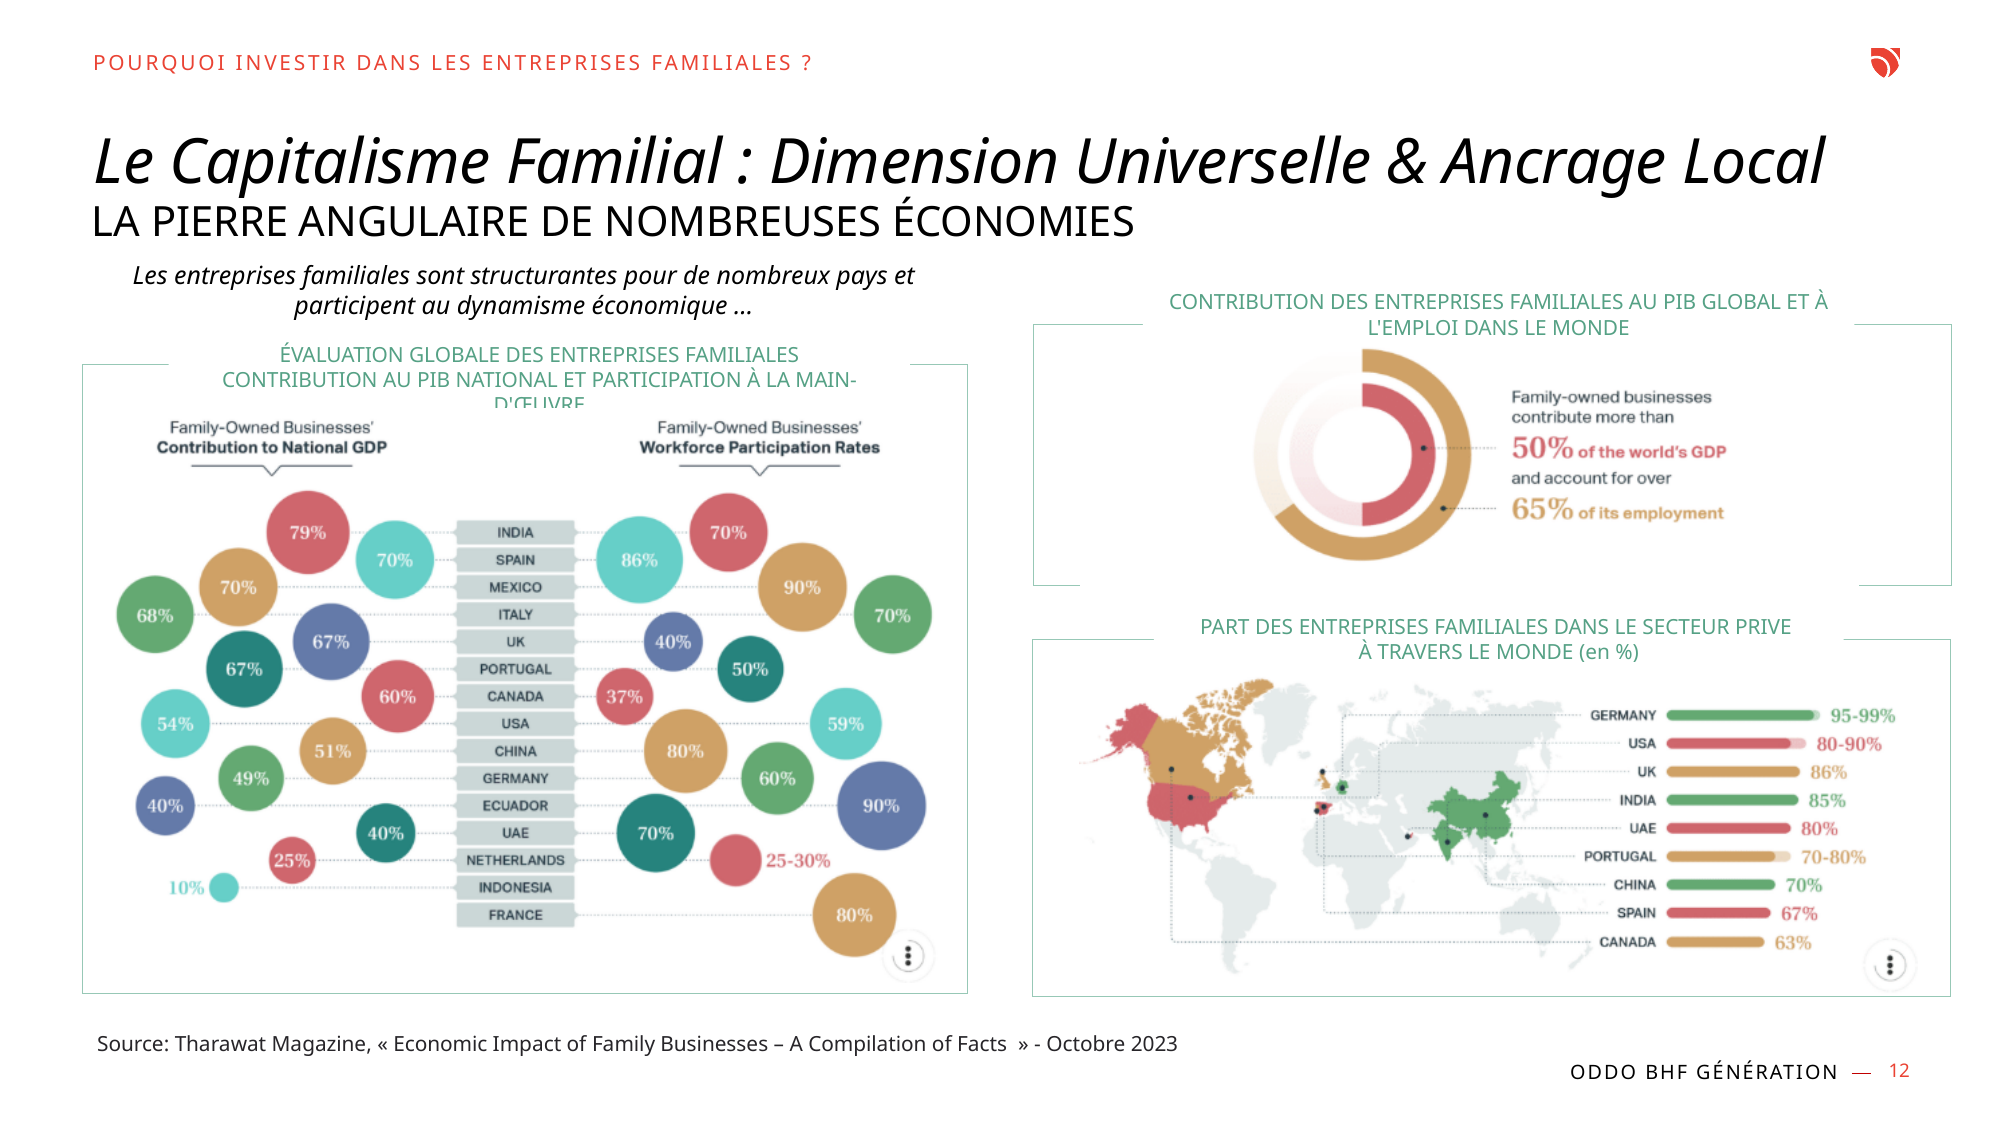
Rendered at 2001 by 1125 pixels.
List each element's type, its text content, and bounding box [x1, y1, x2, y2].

text_box ODDO BHF Génération [833, 1057, 1838, 1084]
text_box [1033, 324, 1142, 586]
text_box CONTRIBUTION DES ENTREPRISES FAMILIALES AU PIB GLOBAL ET À L'EMPLOI DANS LE MONDE [1142, 281, 1855, 328]
picture [108, 408, 940, 983]
list Source: Tharawat Magazine, « Economic Impact of Family Businesses – A Compilation of Facts » - Octobre 2023 [82, 1003, 1922, 1063]
list La pierre angulaire de nombreuses économies [76, 192, 2000, 311]
text_box [82, 364, 968, 994]
text_box PART DES ENTREPRISES FAMILIALES DANS LE SECTEUR PRIVE À TRAVERS LE MONDE (en %) [1153, 605, 1844, 662]
picture [1080, 328, 1859, 586]
text_box [1032, 639, 1951, 997]
text_box Les entreprises familiales sont structurantes pour de nombreux pays et participent au dynamisme économique … [81, 250, 967, 329]
picture [1079, 662, 1918, 994]
title POURQUOI INVESTIR DANS LES ENTREPRISES FAMILIALES ? [93, 50, 1819, 76]
text_box [1855, 324, 1952, 586]
text_box ÉVALUATION GLOBALE DES ENTREPRISES FAMILIALES CONTRIBUTION AU PIB NATIONAL ET PARTICIPATION À LA MAIN-D'ŒUVRE [168, 333, 910, 408]
list Le Capitalisme Familial : Dimension Universelle & Ancrage Local [76, 77, 2000, 192]
slide_number 12 [1759, 1041, 1925, 1102]
